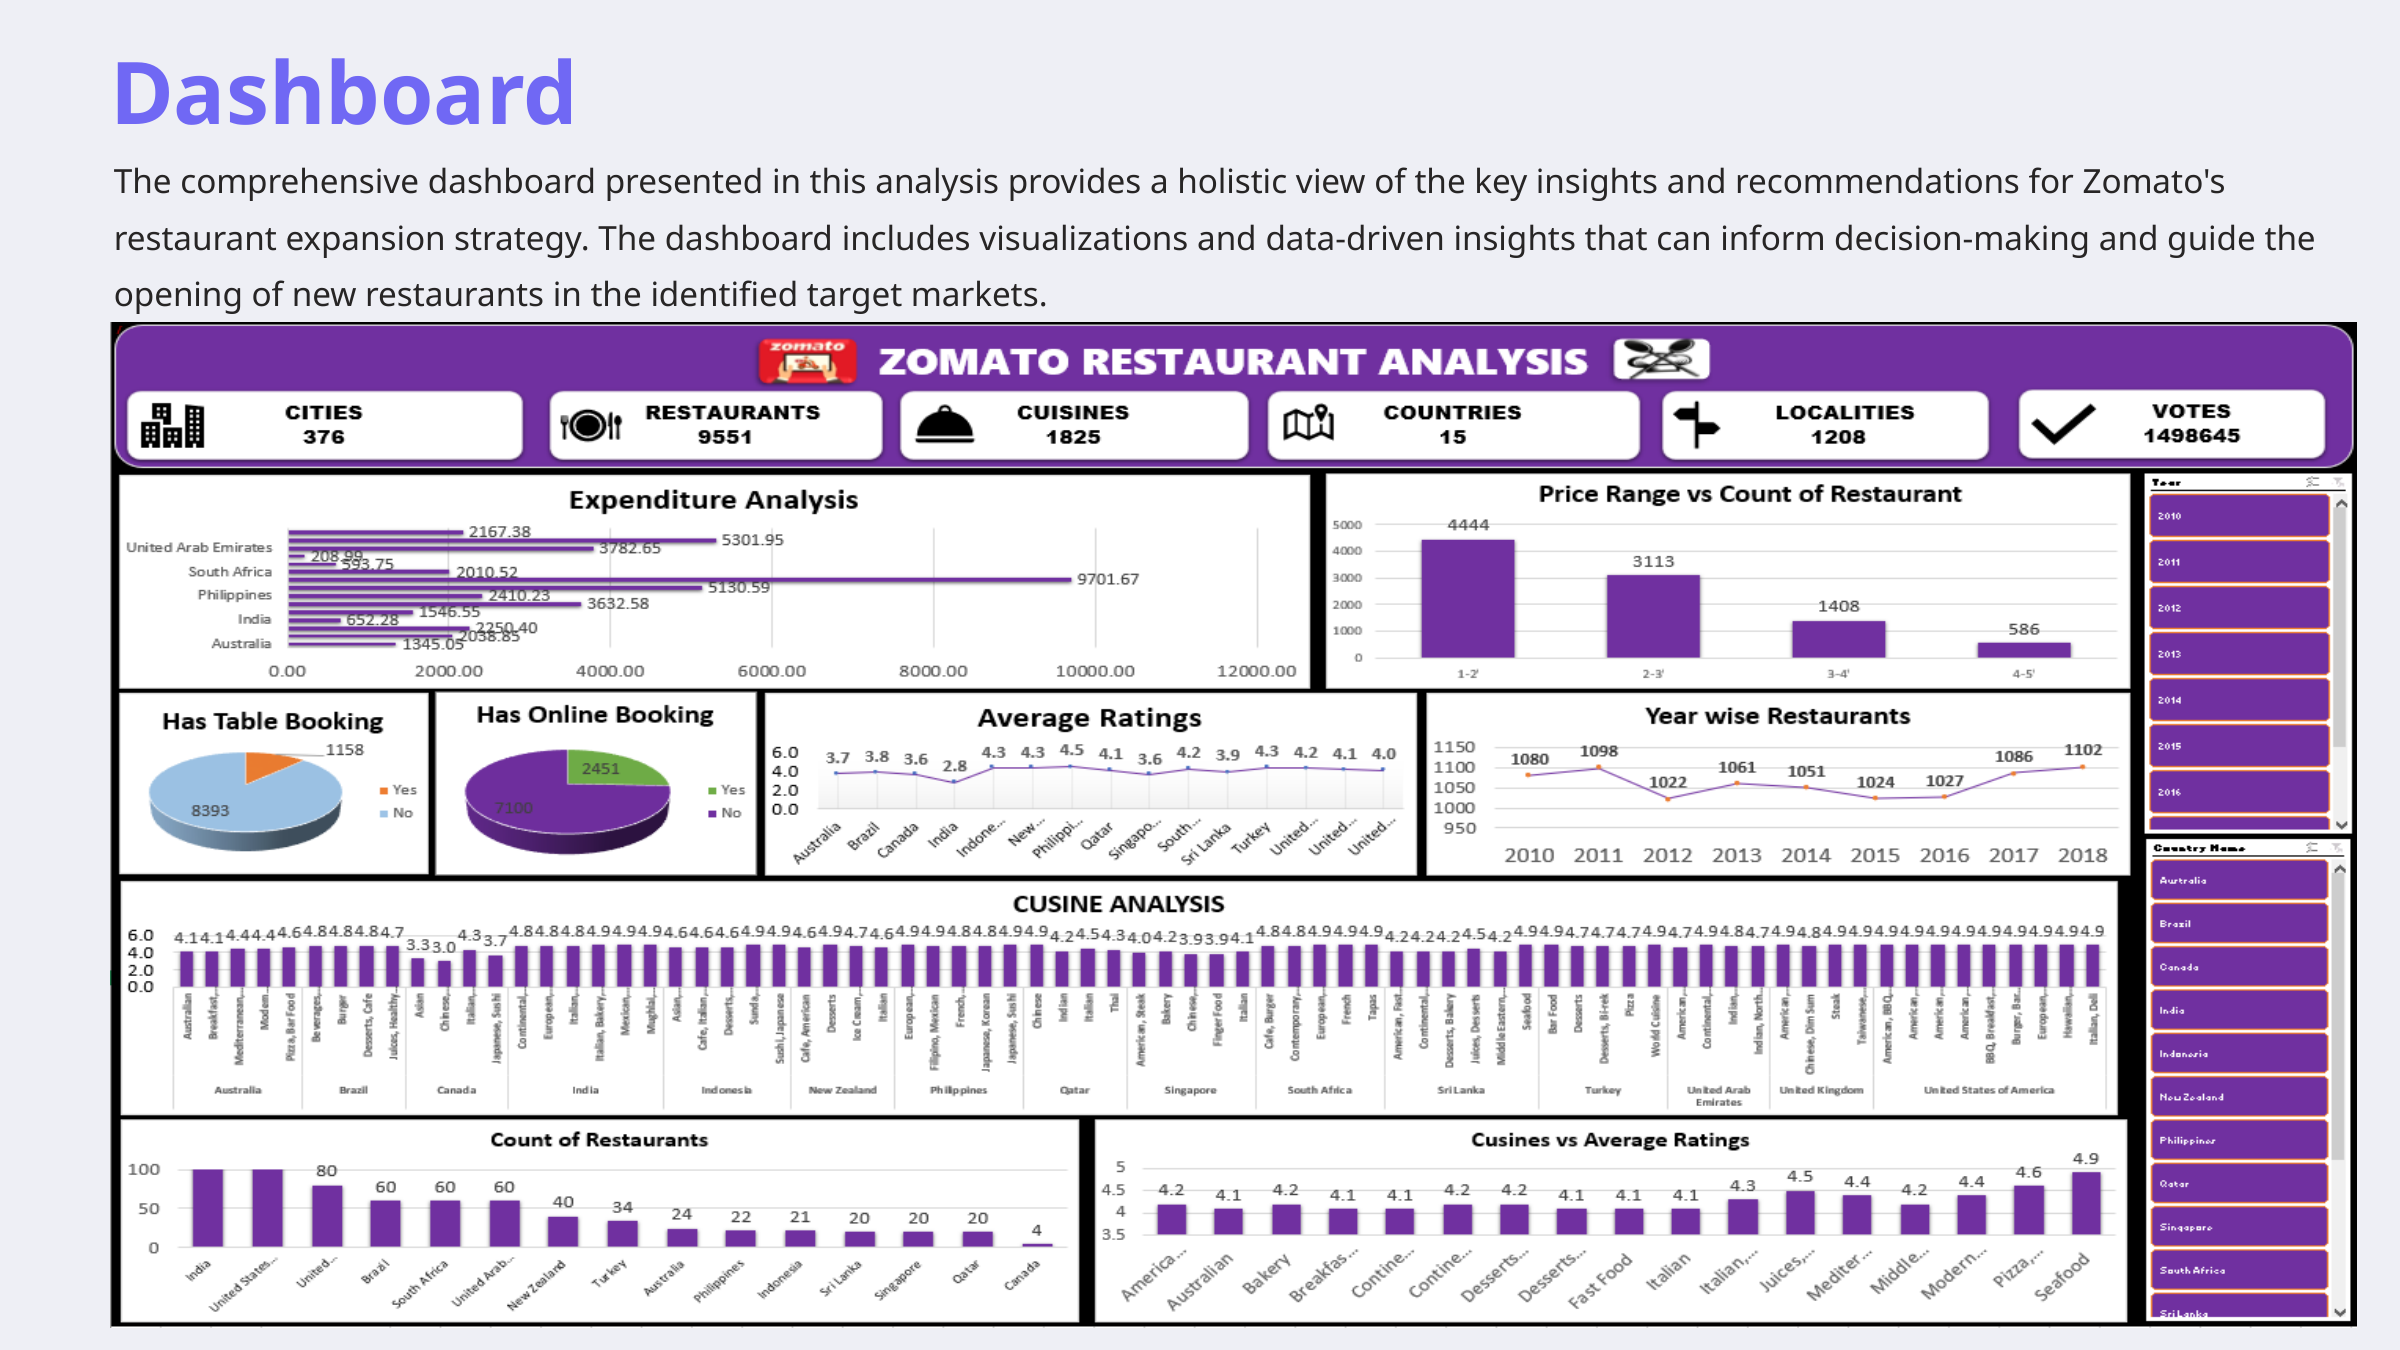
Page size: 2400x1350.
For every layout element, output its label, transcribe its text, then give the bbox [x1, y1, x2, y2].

text_box Dashboard [110, 34, 640, 143]
text_box The comprehensive dashboard presented in this analysis provides a holistic view of the key insights and recommendations for Zomato's restaurant expansion strategy. The dashboard includes visualizations and data-driven insights that can inform decision-making and guide the opening of new restaurants in the identified target markets. [113, 144, 2361, 323]
text_box [2045, 1228, 2386, 1336]
picture [2106, 1271, 2389, 1339]
picture [110, 322, 2357, 1329]
